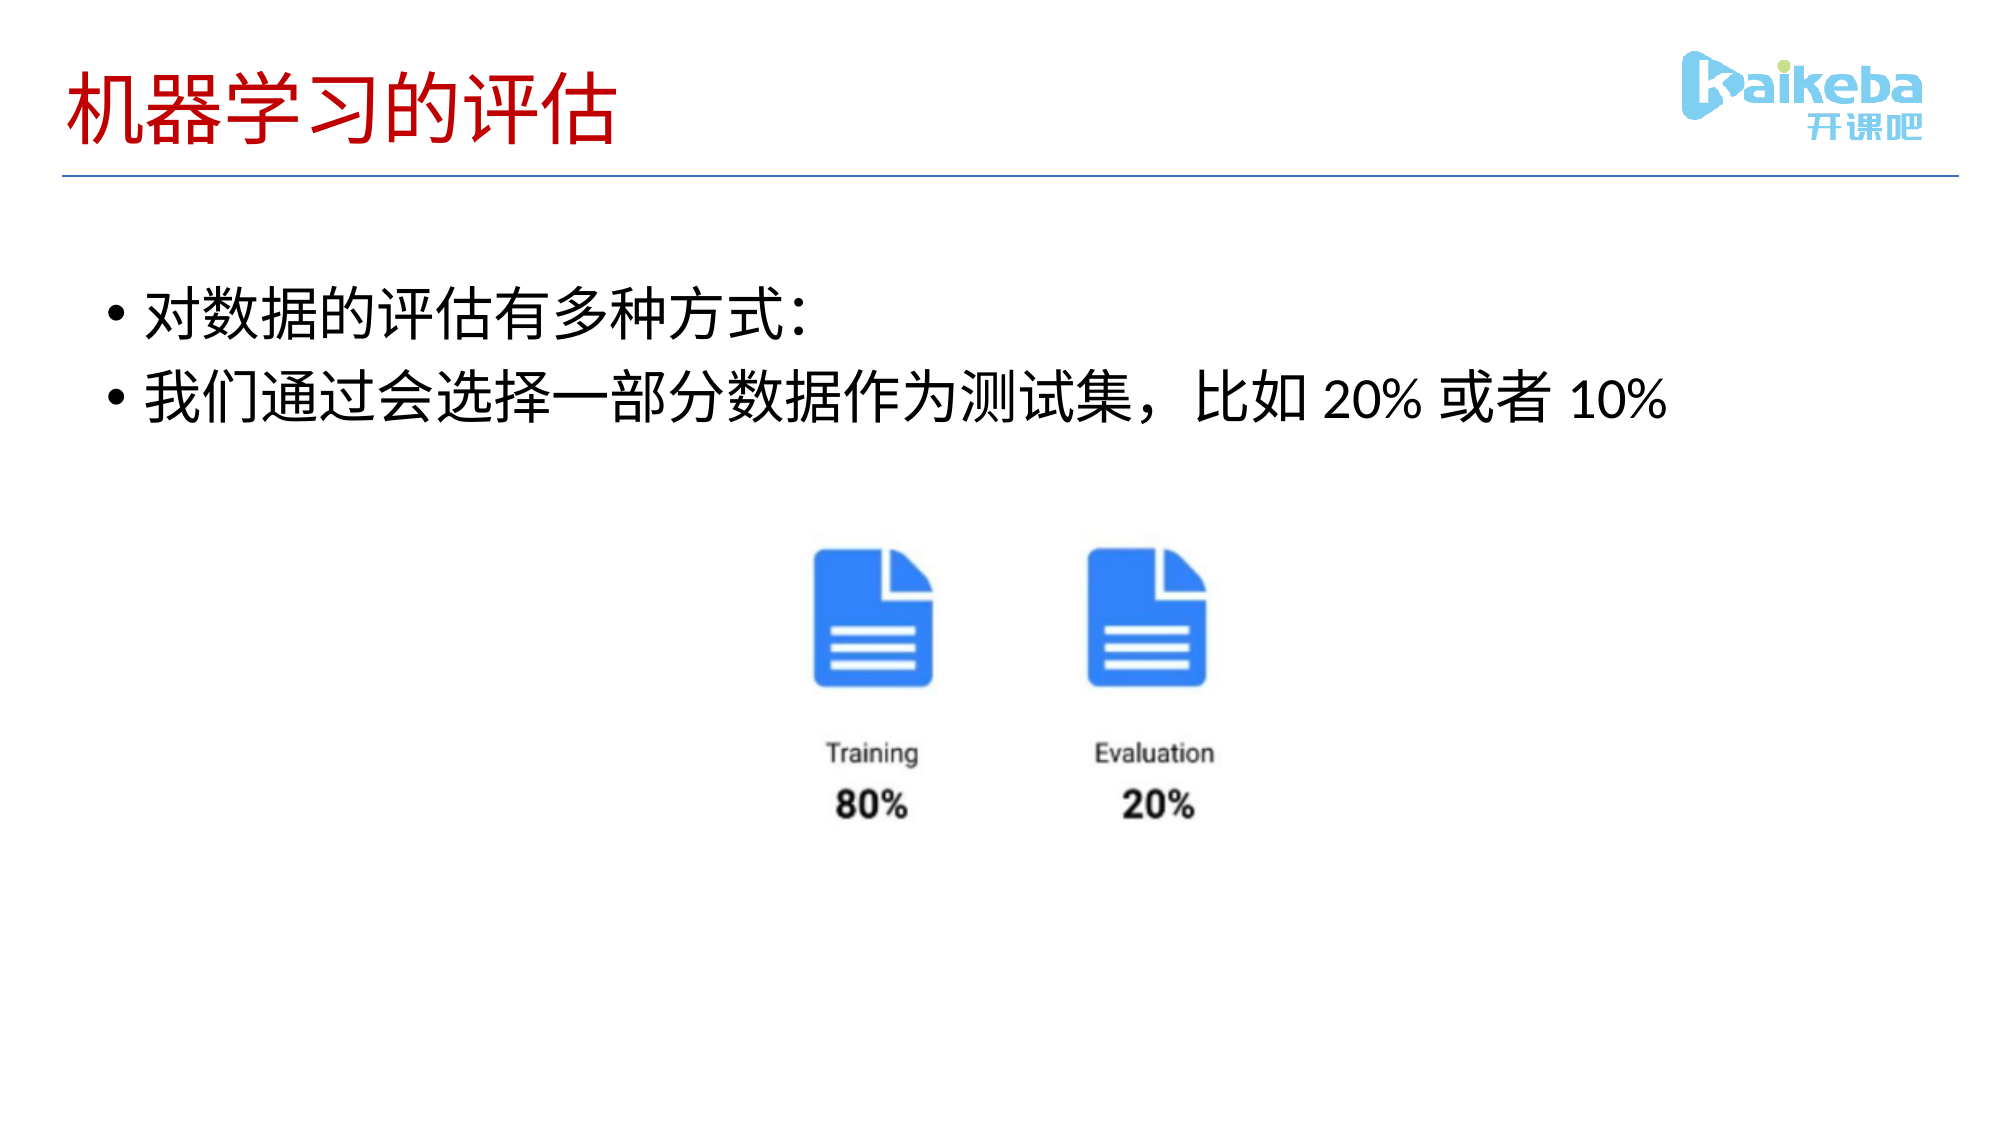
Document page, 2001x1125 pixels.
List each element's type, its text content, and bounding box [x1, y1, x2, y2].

list 对数据的评估有多种方式： 我们通过会选择一部分数据作为测试集，比如20%或者10% [98, 276, 1825, 1012]
list 在代码阶段，我们需要使用各种工具： 数据预处理 特征编码：OneHotEncoder, LabelEncoder, SparseFeat, DenseFeat，PCA 特征工程：FeatureTools Embedding：Gensim 模型工具 机器学习：sklearn，LibFM，xlearn 深度学习：tensorflow, keras, pytorch （掌握其一即可） 自动机器学习：TPOT，auto-sklearn，autokeras 深度学习CTR：DeepCTR 推荐系统：Surprise, lightfm [1653, 21, 1950, 167]
title 机器学习的评估 [57, 59, 1728, 167]
picture [773, 496, 1247, 831]
